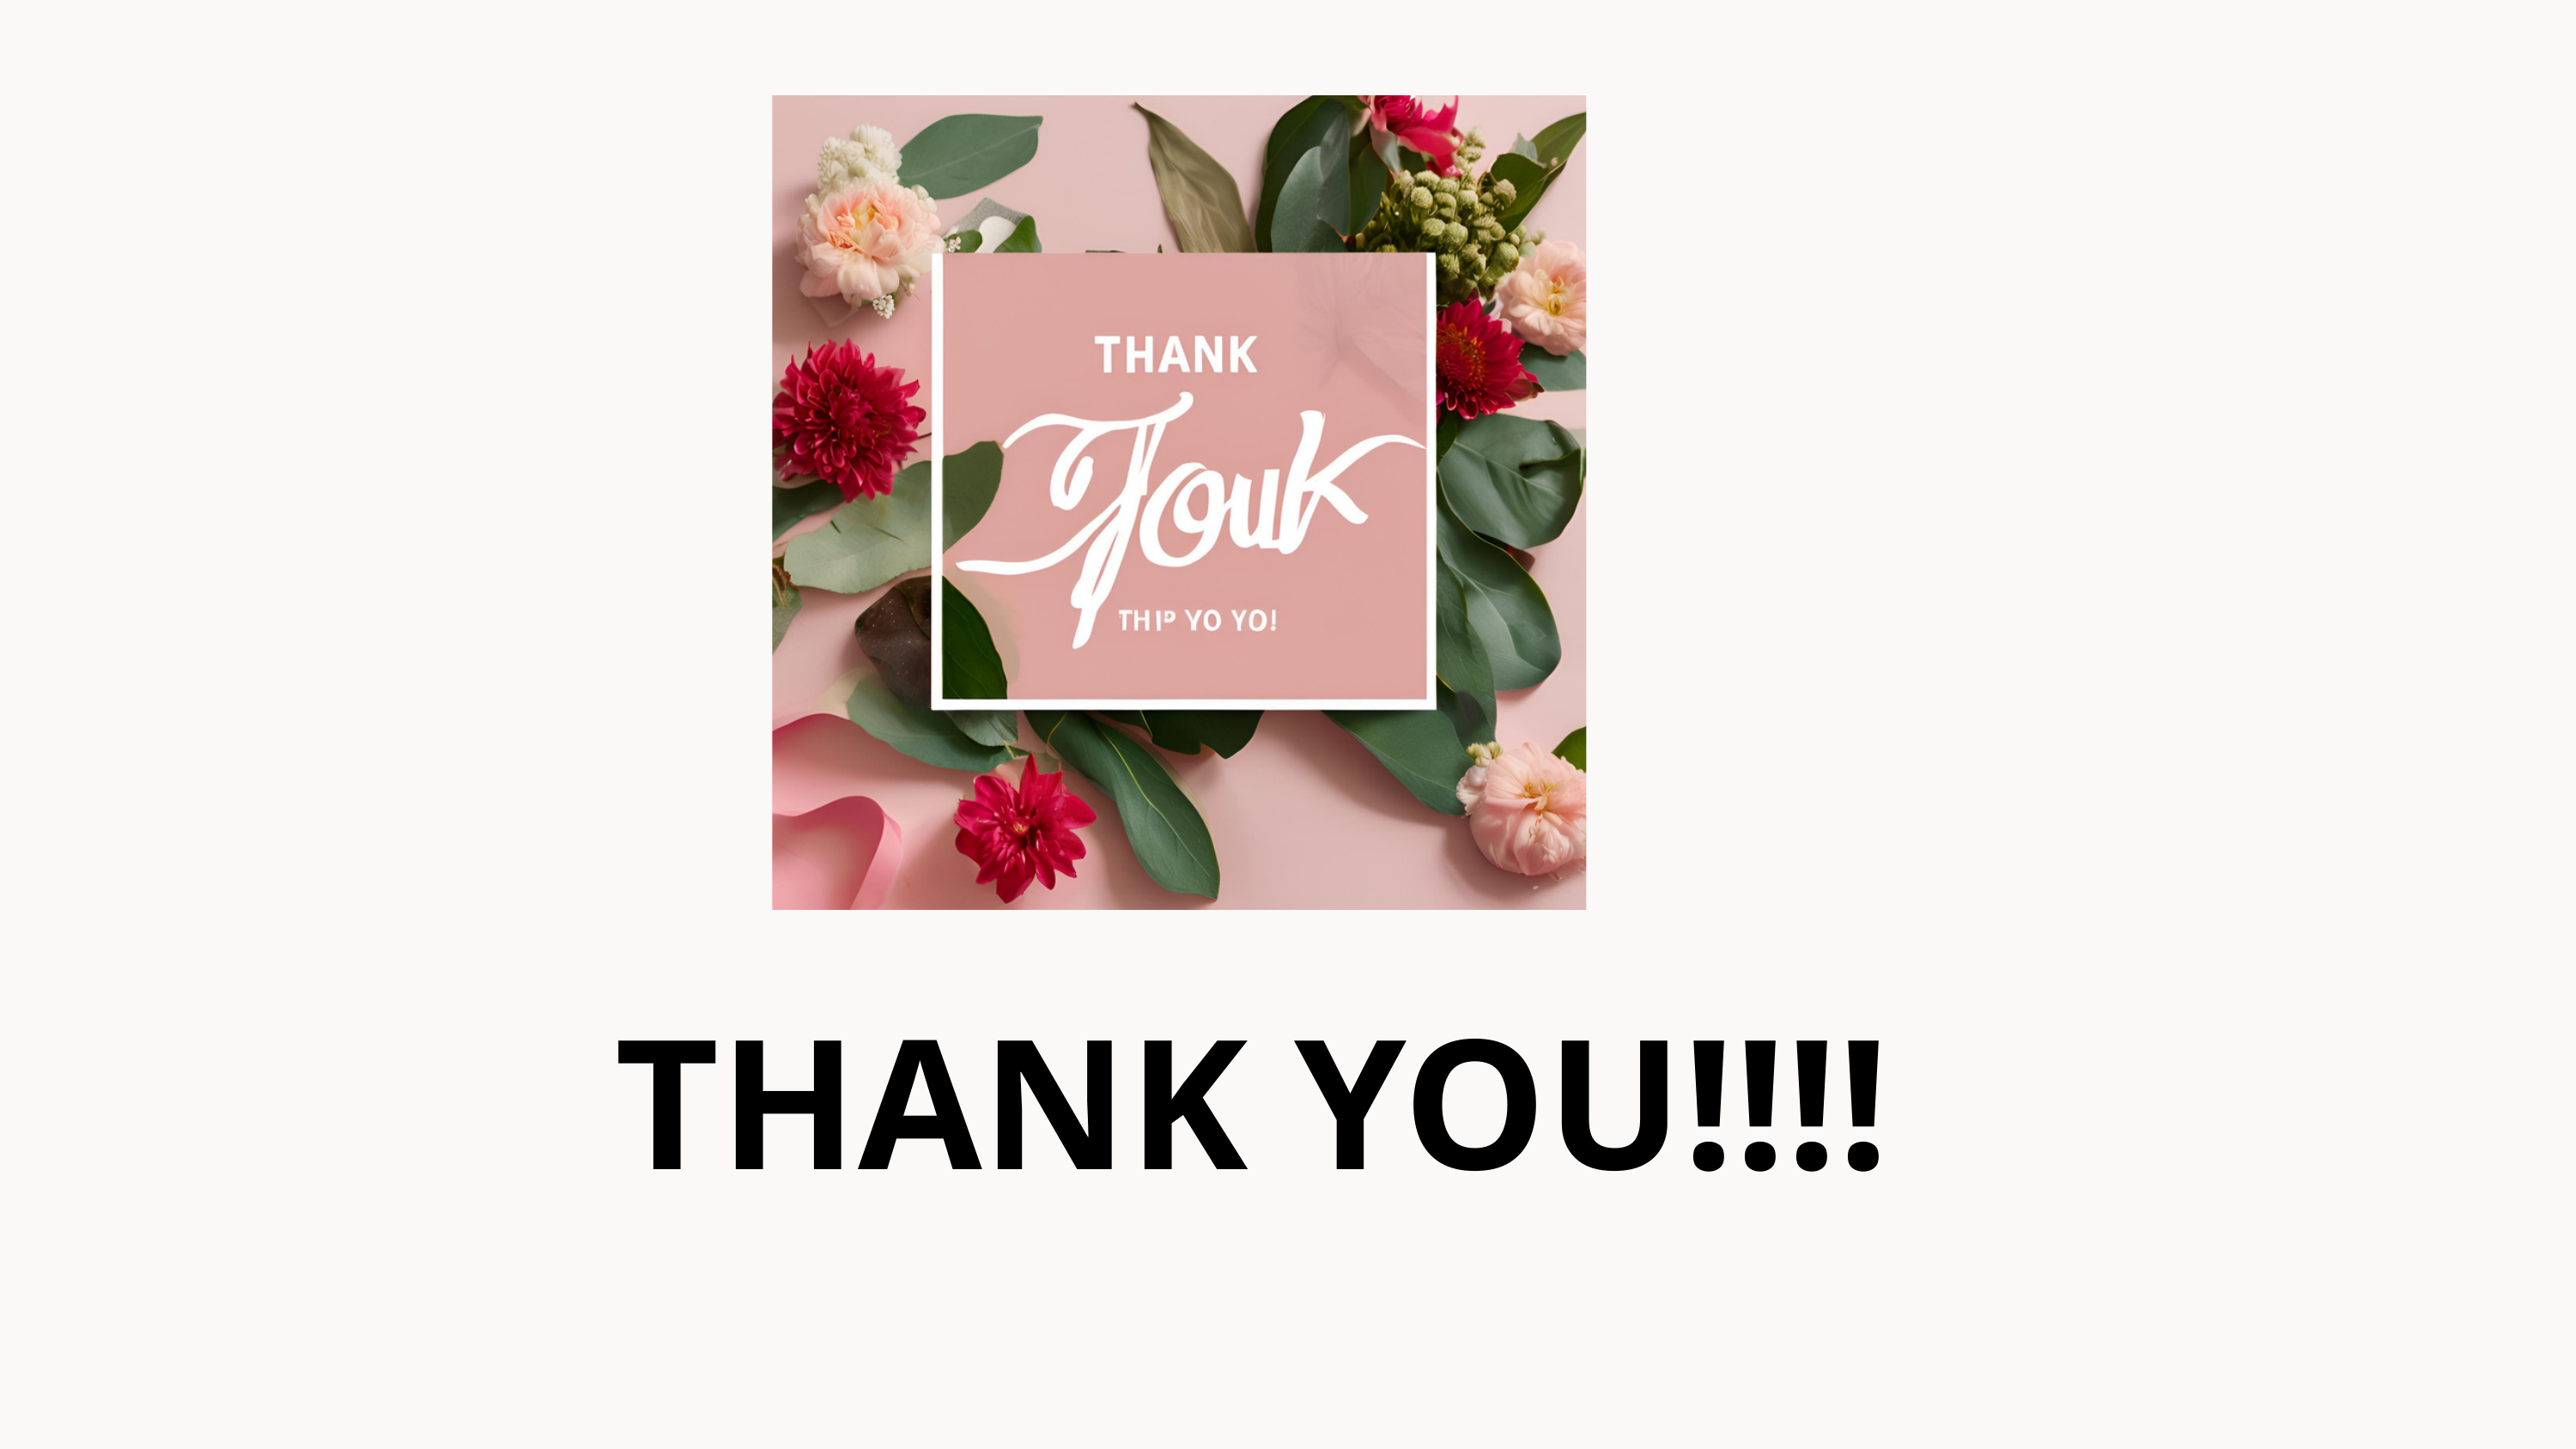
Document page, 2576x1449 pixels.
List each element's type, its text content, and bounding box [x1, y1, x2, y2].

text_box THANK YOU!!!! [597, 978, 1909, 1206]
text_box [772, 95, 1587, 910]
